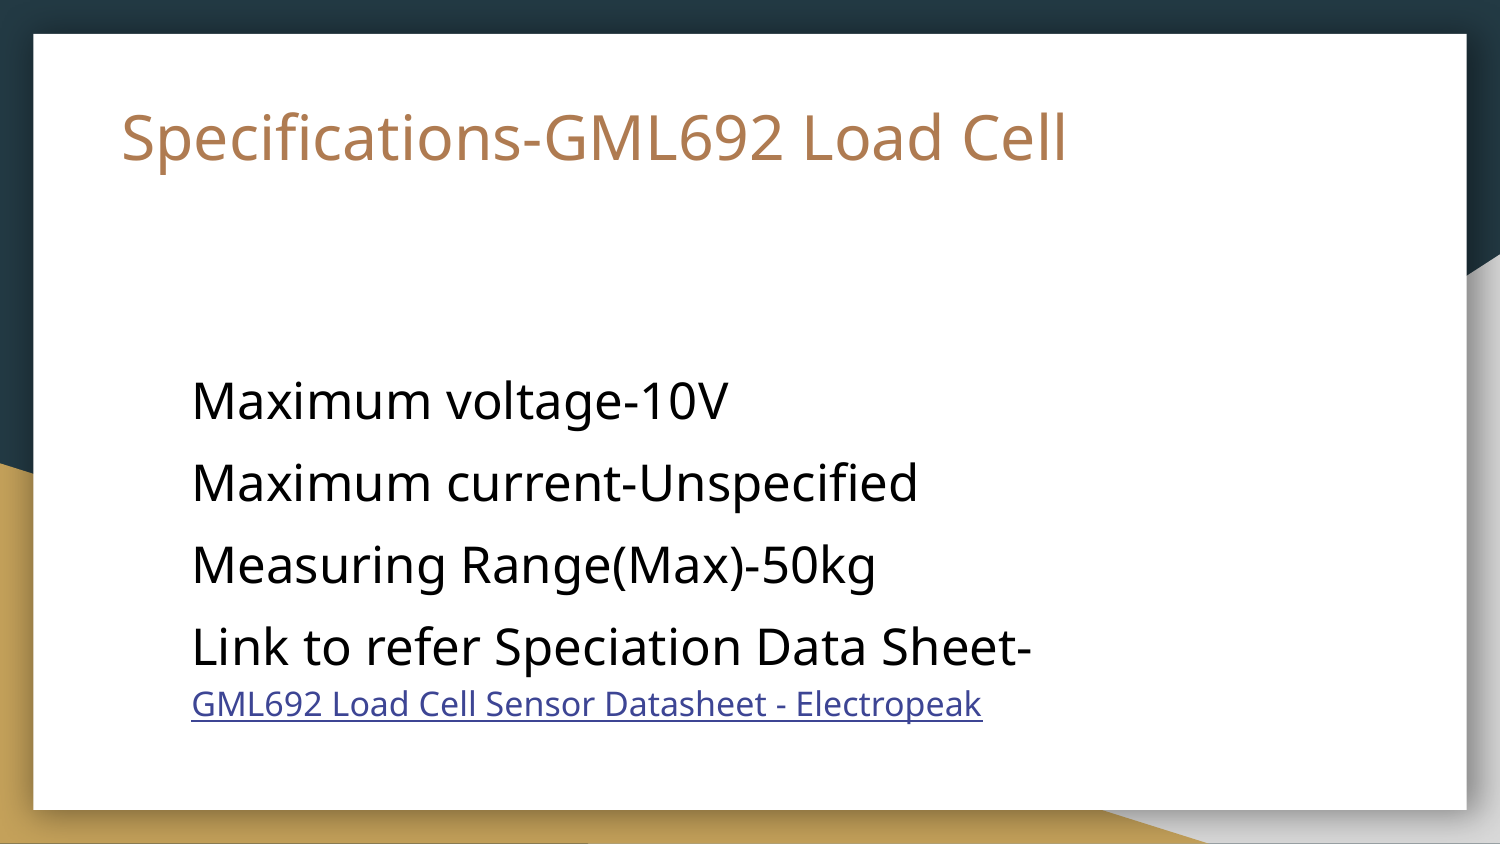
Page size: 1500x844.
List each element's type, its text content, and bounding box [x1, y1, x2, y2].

list Maximum voltage-10V Maximum current-Unspecified Measuring Range(Max)-50kg Link to refer Speciation Data Sheet- GML692 Load Cell Sensor Datasheet - Electropeak [93, 344, 1325, 747]
title Specifications-GML692 Load Cell [106, 83, 1338, 240]
